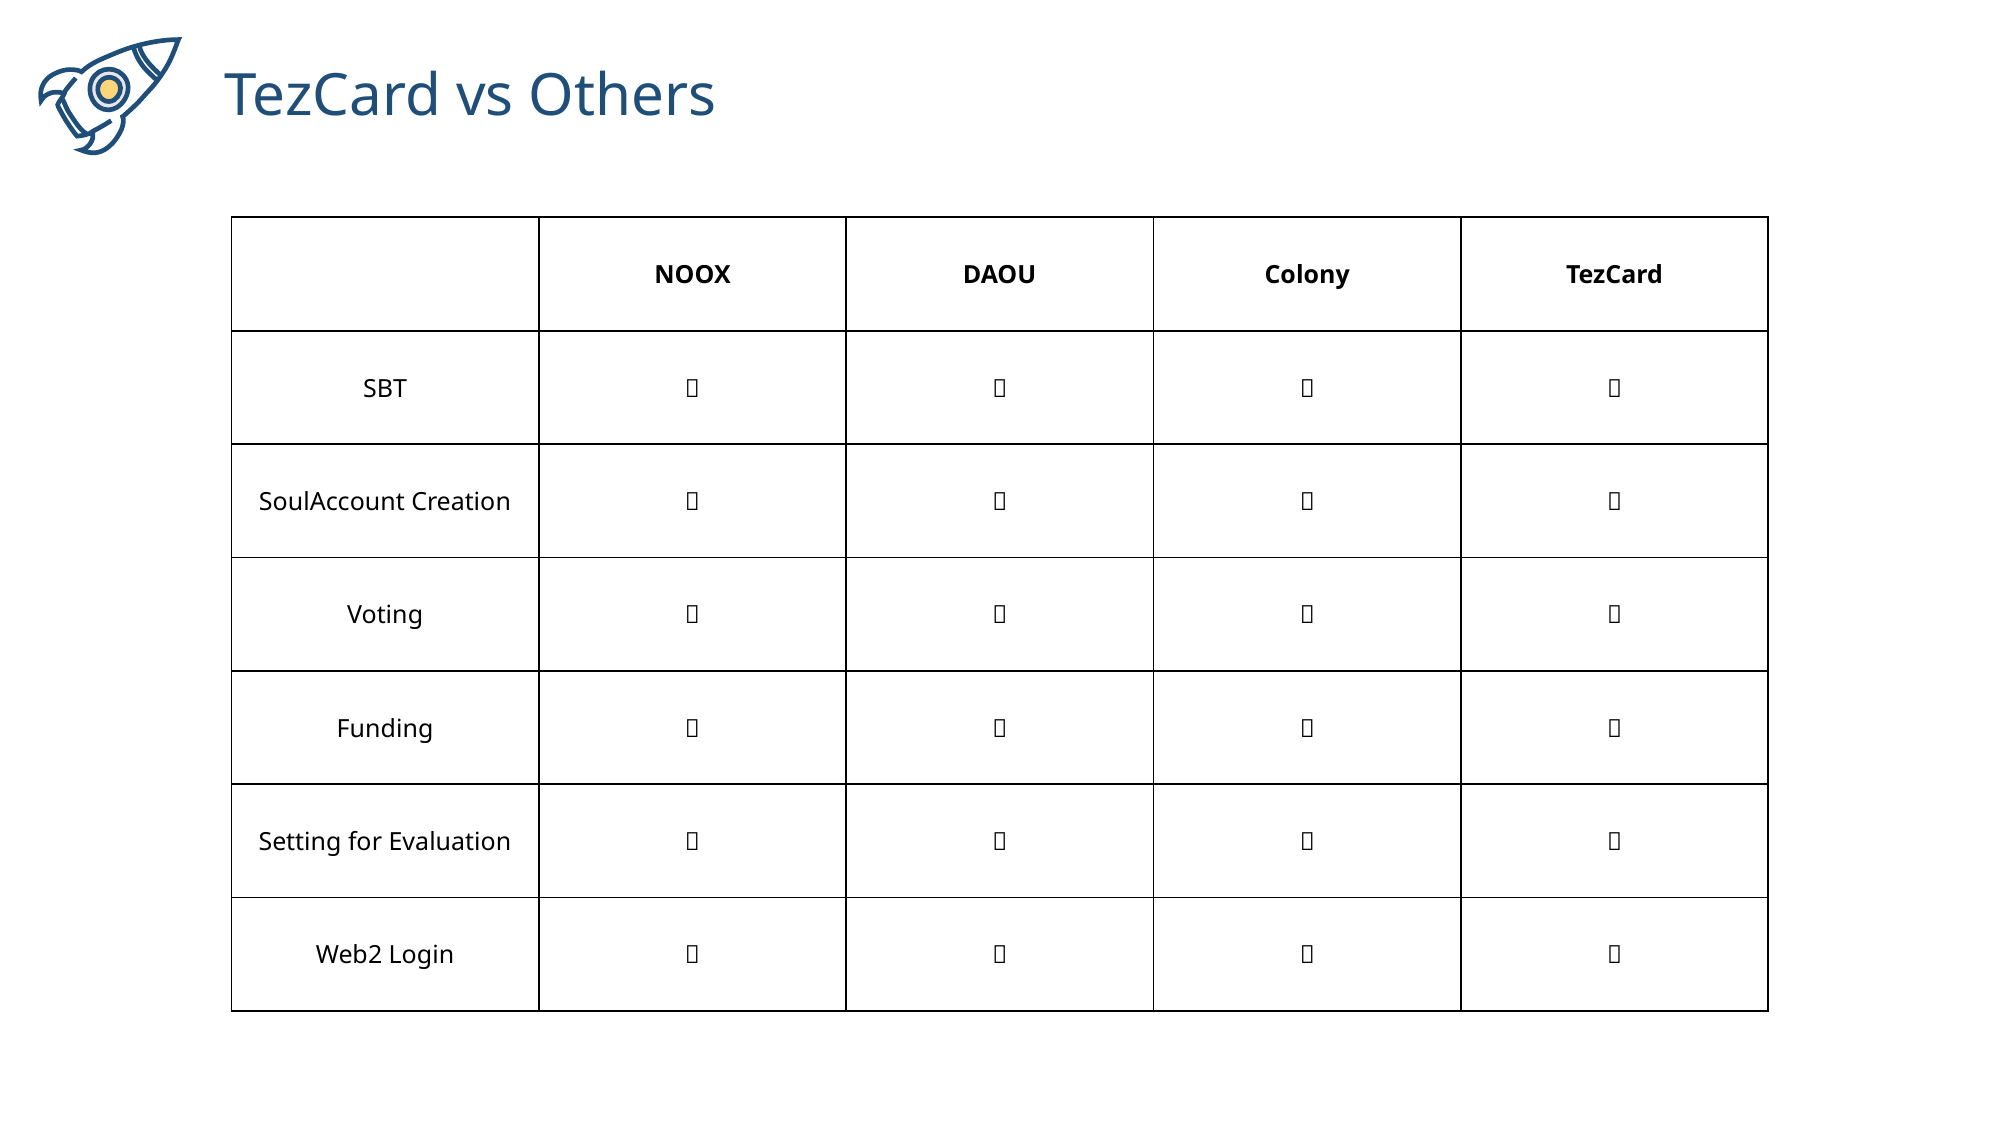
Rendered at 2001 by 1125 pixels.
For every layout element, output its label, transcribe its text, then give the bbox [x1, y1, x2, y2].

table_cell ❌ [1154, 445, 1460, 557]
table_cell ❌ [540, 445, 845, 557]
table_cell ❌ [847, 672, 1153, 783]
table_header DAOU [847, 218, 1153, 330]
table_cell ❌ [847, 898, 1153, 1010]
table_cell ✅ [1462, 558, 1767, 670]
table_cell ✅ [1462, 332, 1767, 443]
text_box TezCard vs Others [217, 49, 1186, 135]
table_cell ❌ [847, 445, 1153, 557]
table_cell ✅ [1154, 558, 1460, 670]
table_cell ❌ [540, 672, 845, 783]
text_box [25, 0, 179, 169]
table_cell Voting [232, 558, 538, 670]
table_header Colony [1154, 218, 1460, 330]
table_cell ✅ [1154, 672, 1460, 783]
table_cell Web2 Login [232, 898, 538, 1010]
table_cell SoulAccount Creation [232, 445, 538, 557]
table_cell ❌ [1154, 898, 1460, 1010]
table_cell ✅ [1462, 445, 1767, 557]
table_cell ✅ [847, 332, 1153, 443]
table_cell ✅ [1154, 785, 1460, 897]
table_cell ✅ [1462, 672, 1767, 783]
table_header TezCard [1462, 218, 1767, 330]
table_cell ❌ [1154, 332, 1460, 443]
table_cell ❌ [540, 558, 845, 670]
table_cell ❌ [540, 898, 845, 1010]
table_cell Funding [232, 672, 538, 783]
table_cell ❌ [540, 785, 845, 897]
table_cell Setting for Evaluation [232, 785, 538, 897]
table_cell ✅ [1462, 785, 1767, 897]
table_cell ❌ [847, 785, 1153, 897]
table_cell ✅ [1462, 898, 1767, 1010]
table_cell ✅ [540, 332, 845, 443]
table_header NOOX [540, 218, 845, 330]
table_cell SBT [232, 332, 538, 443]
table_header [232, 218, 538, 330]
table_cell ✅ [847, 558, 1153, 670]
